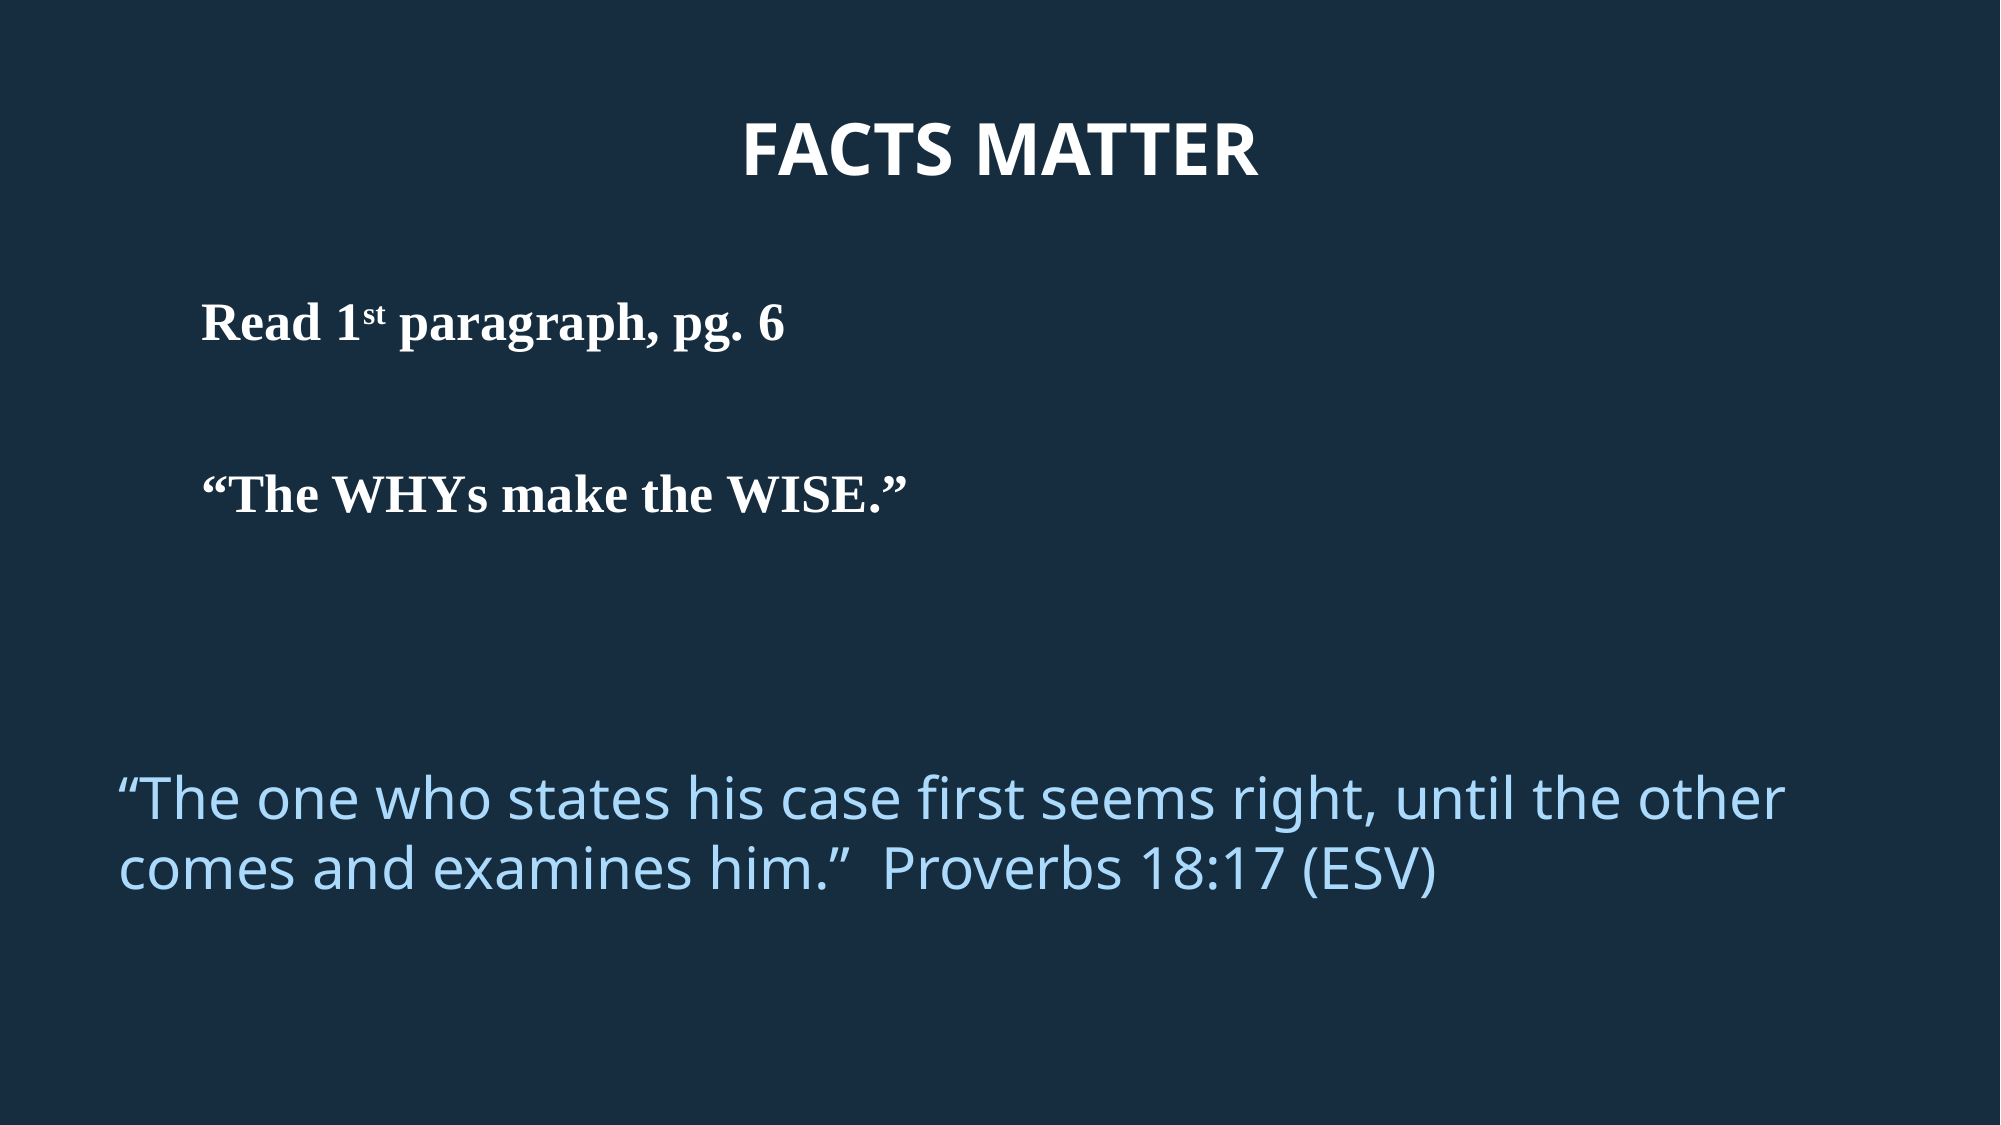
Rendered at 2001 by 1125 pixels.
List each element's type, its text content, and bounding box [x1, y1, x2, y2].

subtitle Read 1st paragraph, pg. 6 “The WHYs make the WISE.” [186, 274, 1795, 563]
title FACTS Matter [261, 89, 1739, 198]
text_box “The one who states his case first seems right, until the other comes and examines him.” Proverbs 18:17 (ESV) [103, 753, 1860, 979]
